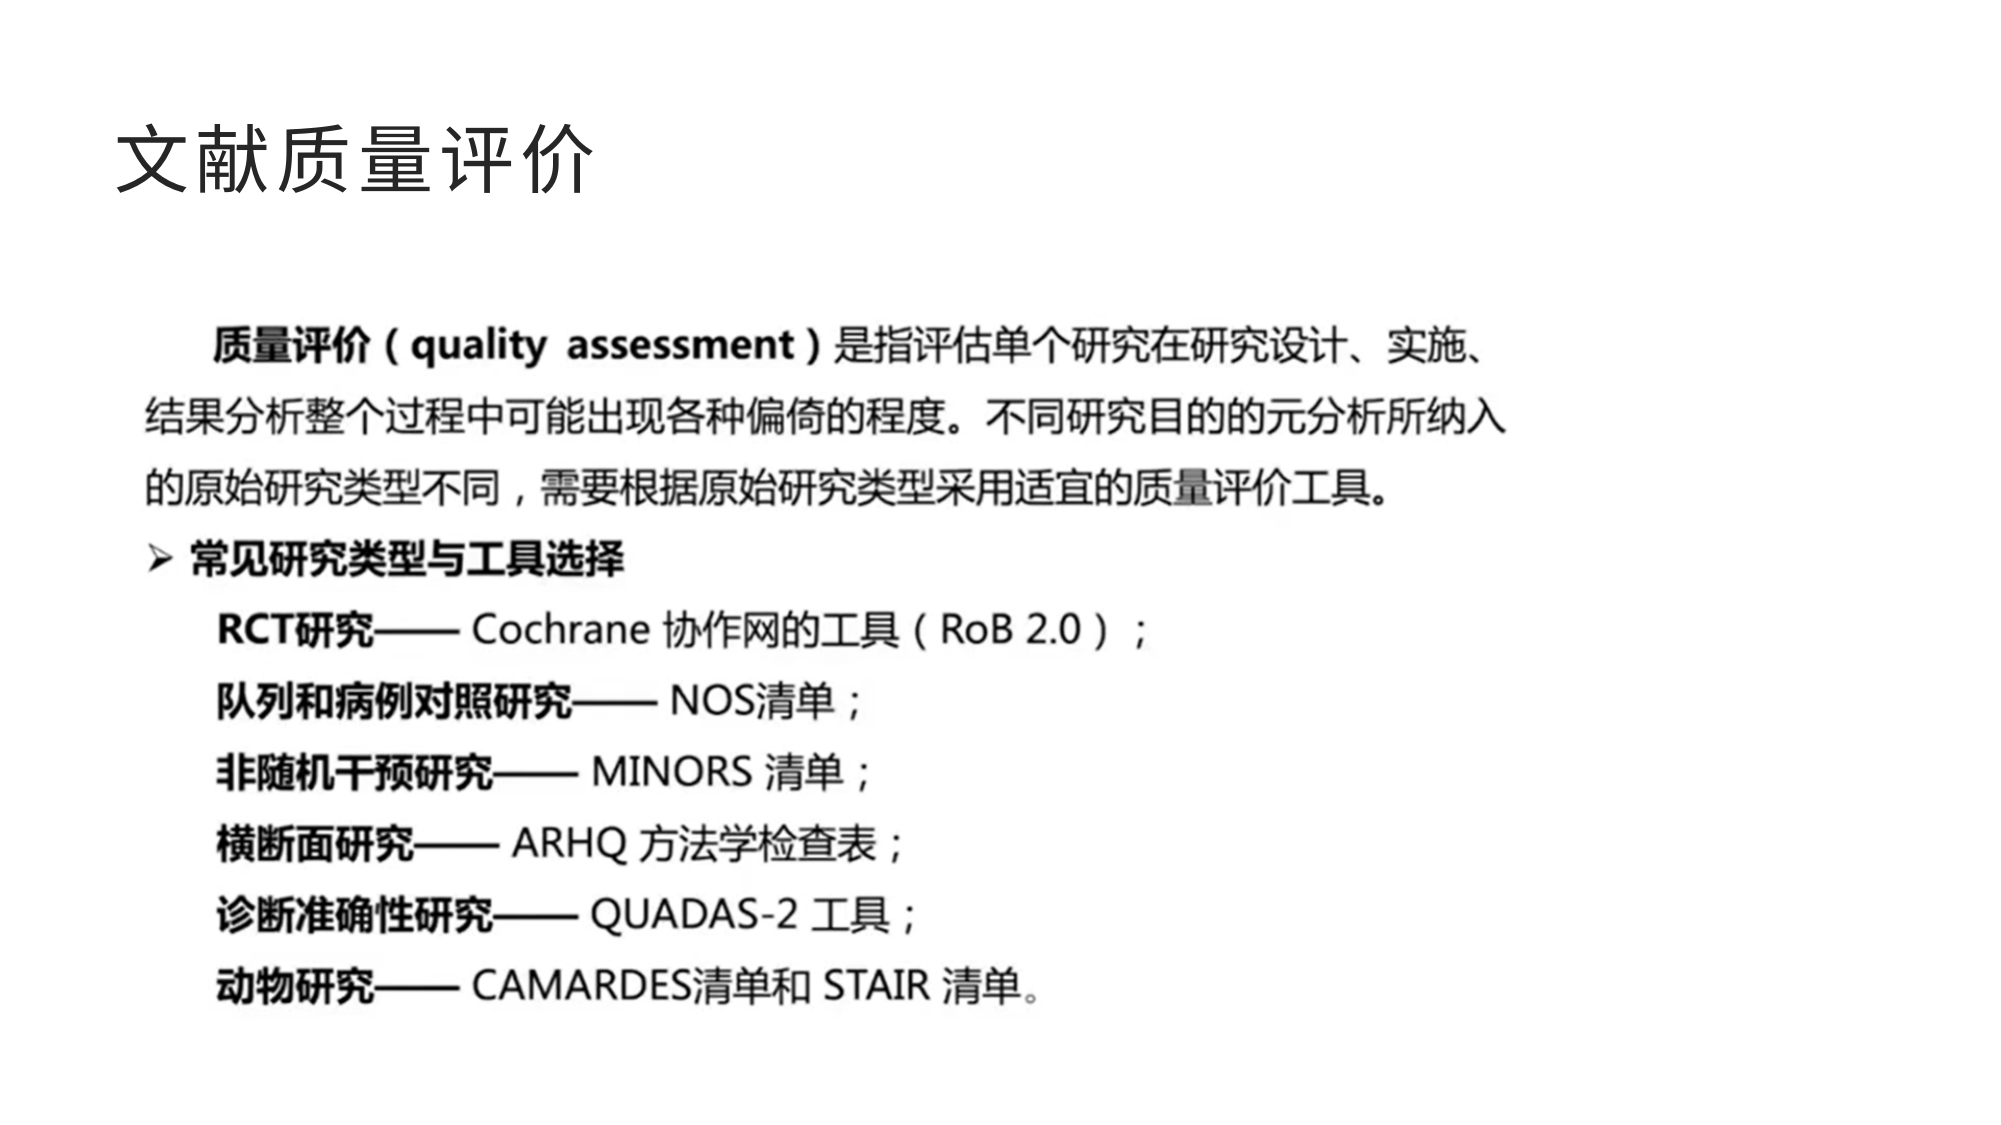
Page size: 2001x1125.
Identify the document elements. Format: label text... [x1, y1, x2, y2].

title 文献质量评价 [99, 99, 1900, 216]
picture [64, 265, 1537, 1048]
